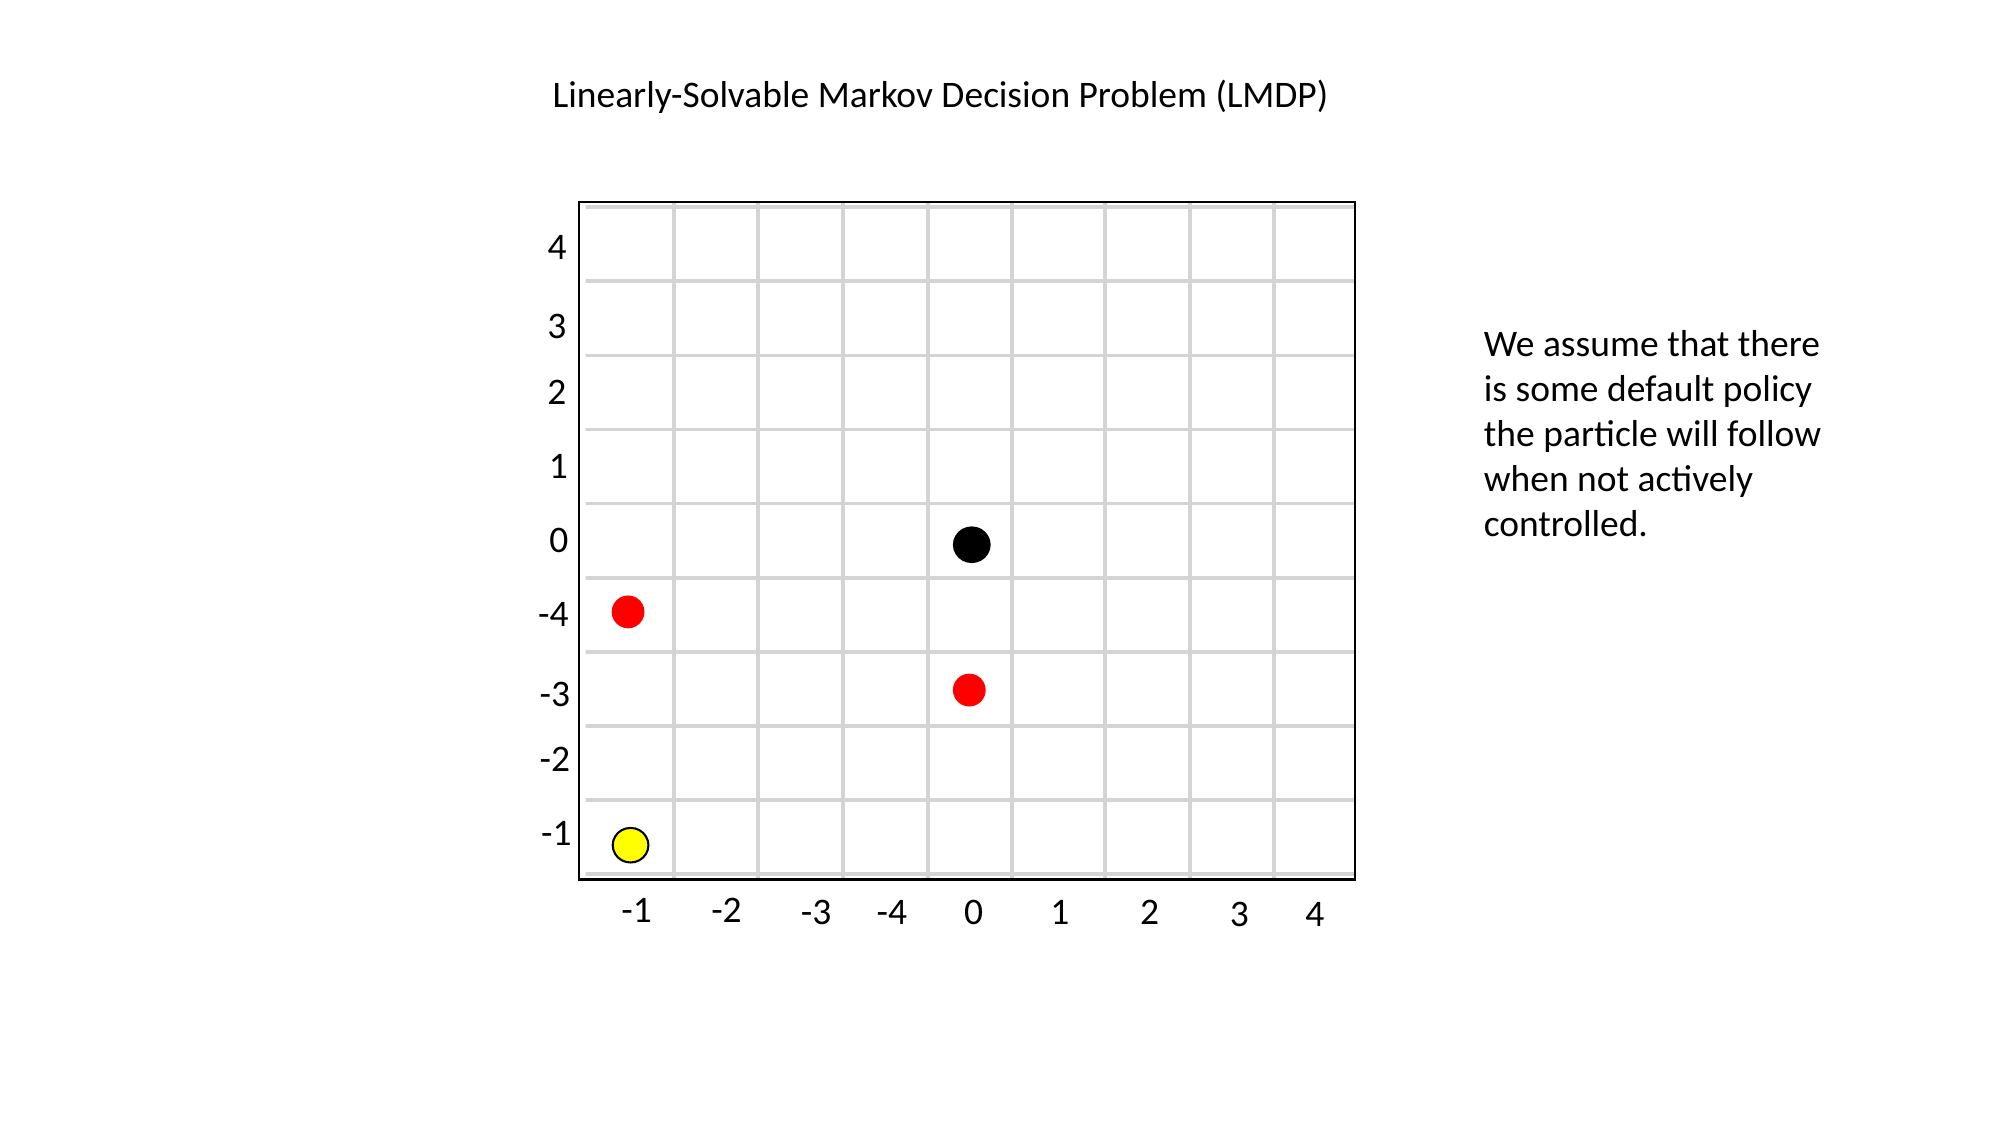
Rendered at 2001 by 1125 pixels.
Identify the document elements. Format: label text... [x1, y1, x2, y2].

text_box Linearly-Solvable Markov Decision Problem (LMDP) [537, 62, 1817, 123]
text_box [578, 201, 1356, 507]
text_box 4 [533, 214, 582, 274]
text_box -1 [526, 800, 585, 861]
text_box -1 [606, 880, 667, 938]
text_box -2 [524, 727, 585, 787]
text_box 0 [949, 880, 999, 940]
text_box [578, 567, 585, 661]
text_box 2 [532, 359, 582, 420]
picture [585, 202, 1356, 880]
text_box 4 [1290, 881, 1340, 942]
text_box -3 [524, 661, 585, 722]
text_box [578, 787, 585, 800]
text_box 3 [532, 294, 582, 354]
text_box -3 [786, 880, 847, 940]
text_box 1 [534, 433, 583, 494]
text_box -4 [523, 581, 584, 642]
text_box -2 [696, 880, 757, 938]
text_box 2 [1125, 880, 1174, 940]
text_box [578, 861, 606, 881]
text_box 0 [534, 507, 585, 567]
text_box 1 [1035, 880, 1085, 940]
text_box -4 [861, 880, 923, 940]
text_box 3 [1214, 881, 1264, 942]
